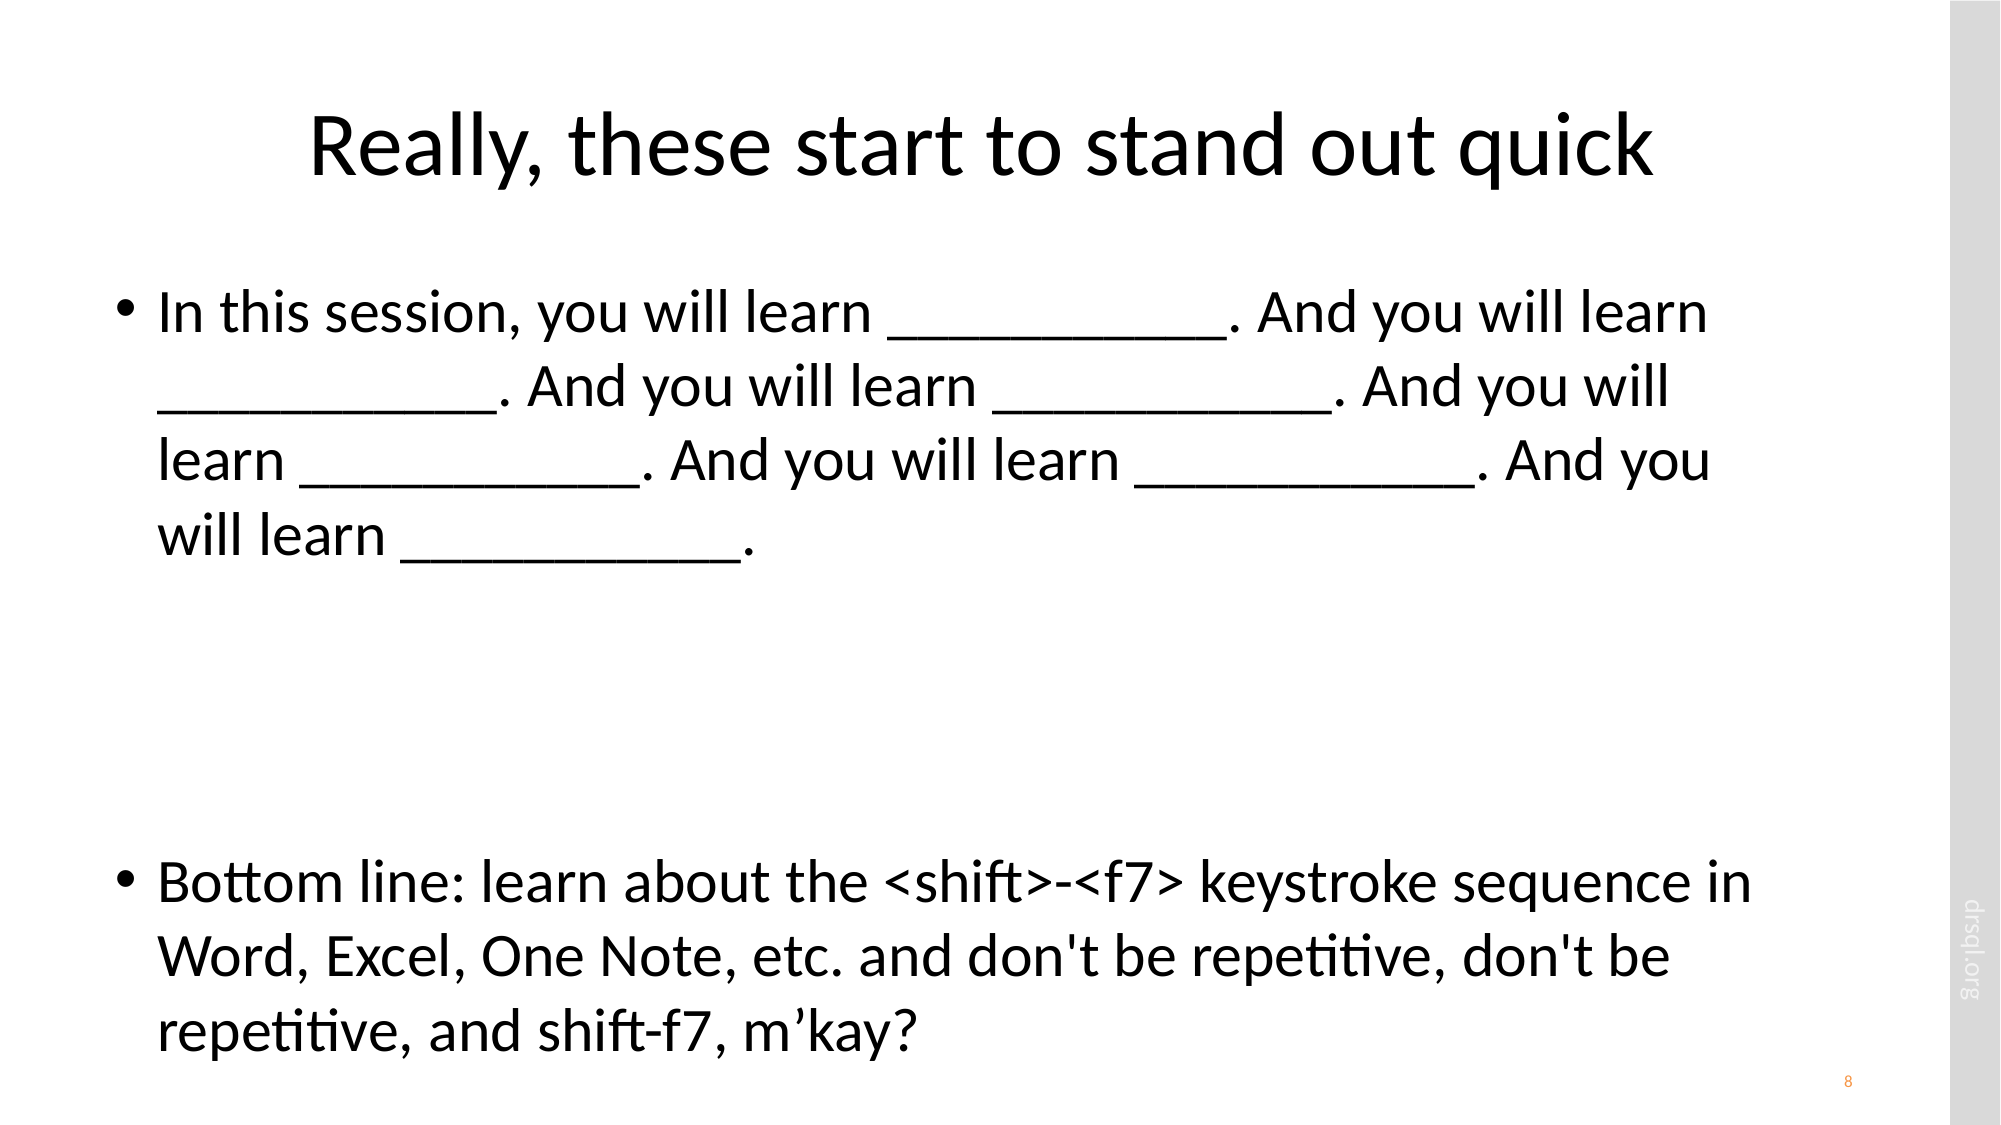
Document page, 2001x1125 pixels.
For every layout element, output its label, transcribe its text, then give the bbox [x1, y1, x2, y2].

title Really, these start to stand out quick [99, 45, 1867, 233]
list In this session, you will learn ___________. And you will learn ___________. And you will learn ___________. And you will learn ___________. And you will learn ___________. And you will learn ___________. Bottom line: learn about the <shift>-<f7> keystroke sequence in Word, Excel, One Note, etc. and don't be repetitive, don't be repetitive, and shift-f7, m’kay? [99, 262, 1800, 1075]
